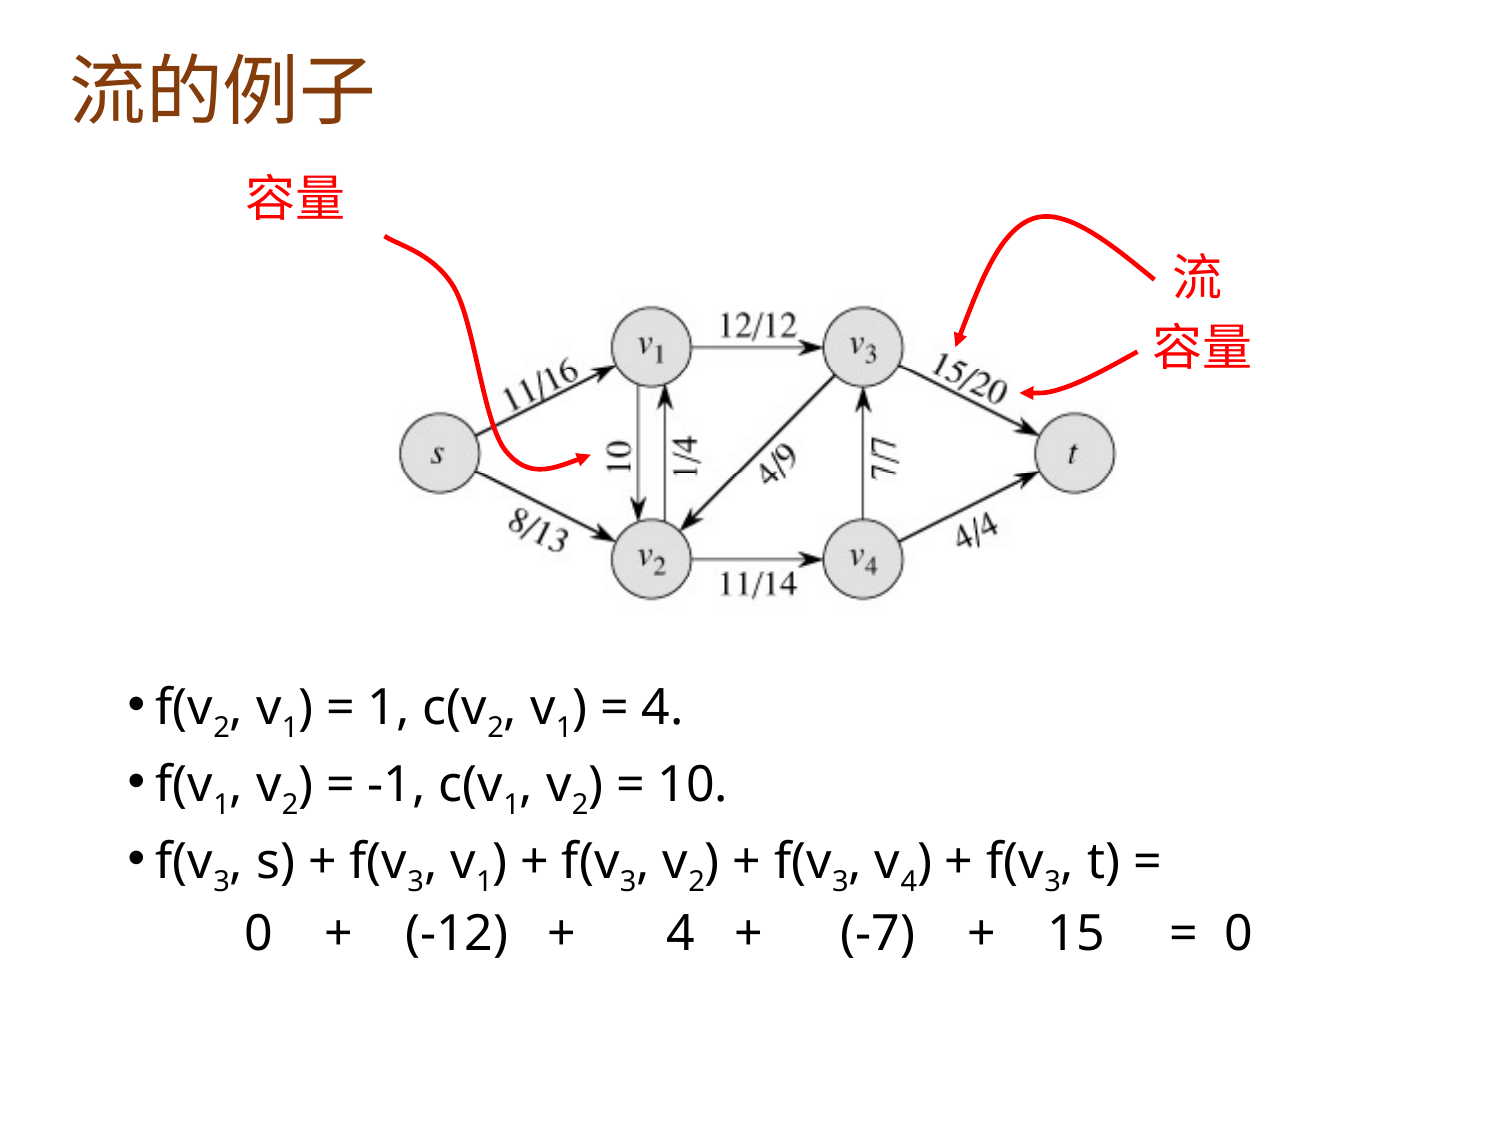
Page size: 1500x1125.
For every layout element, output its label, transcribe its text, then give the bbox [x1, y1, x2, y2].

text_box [1019, 307, 1383, 394]
title 流的例子 [54, 44, 1405, 143]
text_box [229, 158, 591, 479]
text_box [341, 265, 1119, 648]
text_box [955, 207, 1290, 348]
list f(v2, v1) = 1, c(v2, v1) = 4. f(v1, v2) = -1, c(v1, v2) = 10. f(v3, s) + f(v3, v1) + f(v3, v2) + f(v3, v4) + f(v3, t) = 0 + (-12) + 4 + (-7) + 15 = 0 [112, 668, 1388, 1031]
